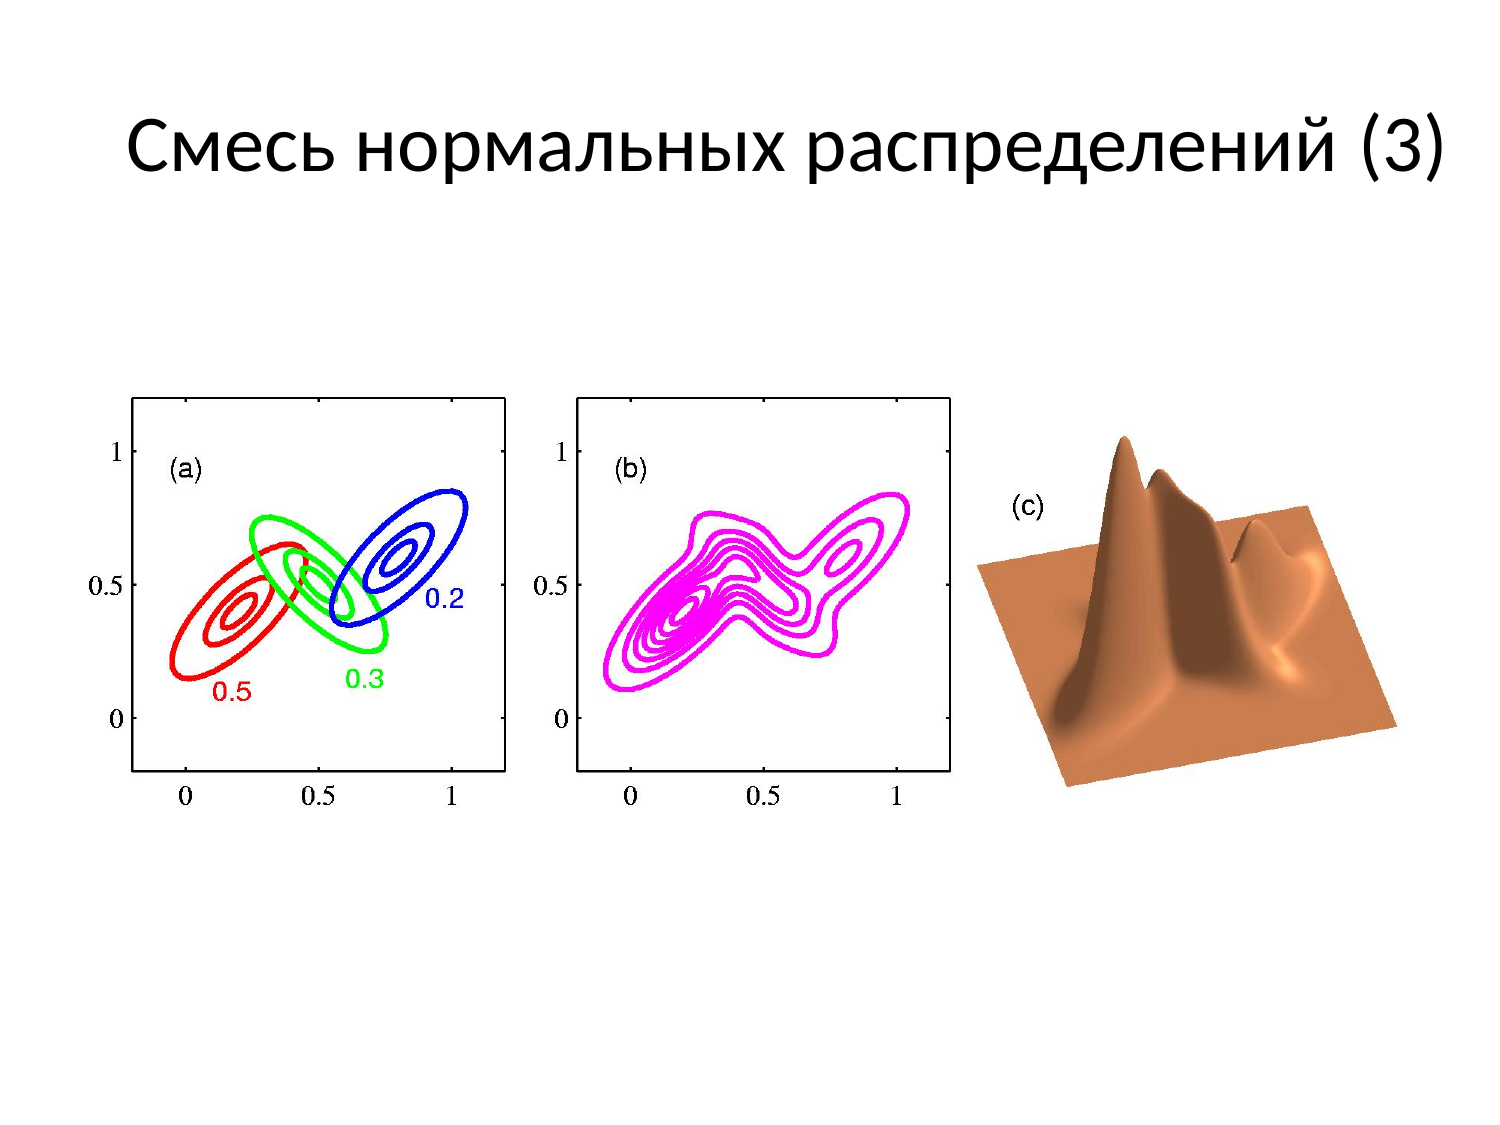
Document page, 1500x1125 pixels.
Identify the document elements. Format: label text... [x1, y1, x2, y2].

title Смесь нормальных распределений (3) [75, 45, 1500, 233]
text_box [81, 386, 1407, 809]
